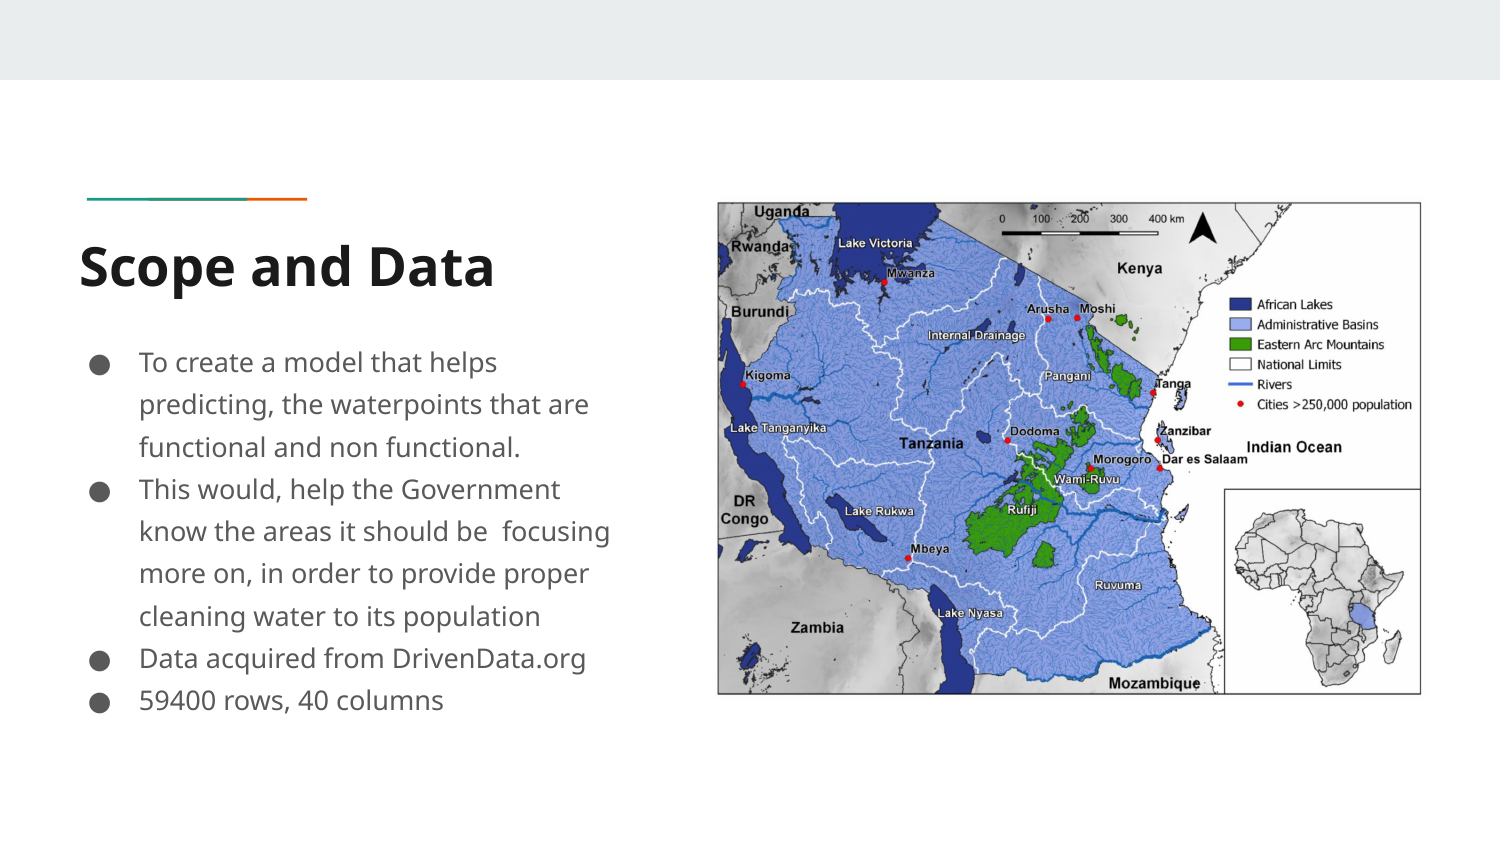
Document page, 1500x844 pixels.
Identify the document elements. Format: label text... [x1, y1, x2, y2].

list To create a model that helps predicting, the waterpoints that are functional and non functional. This would, help the Government know the areas it should be focusing more on, in order to provide proper cleaning water to its population Data acquired from DrivenData.org 59400 rows, 40 columns [49, 323, 643, 760]
picture [714, 195, 1430, 701]
title Scope and Data [64, 213, 606, 323]
